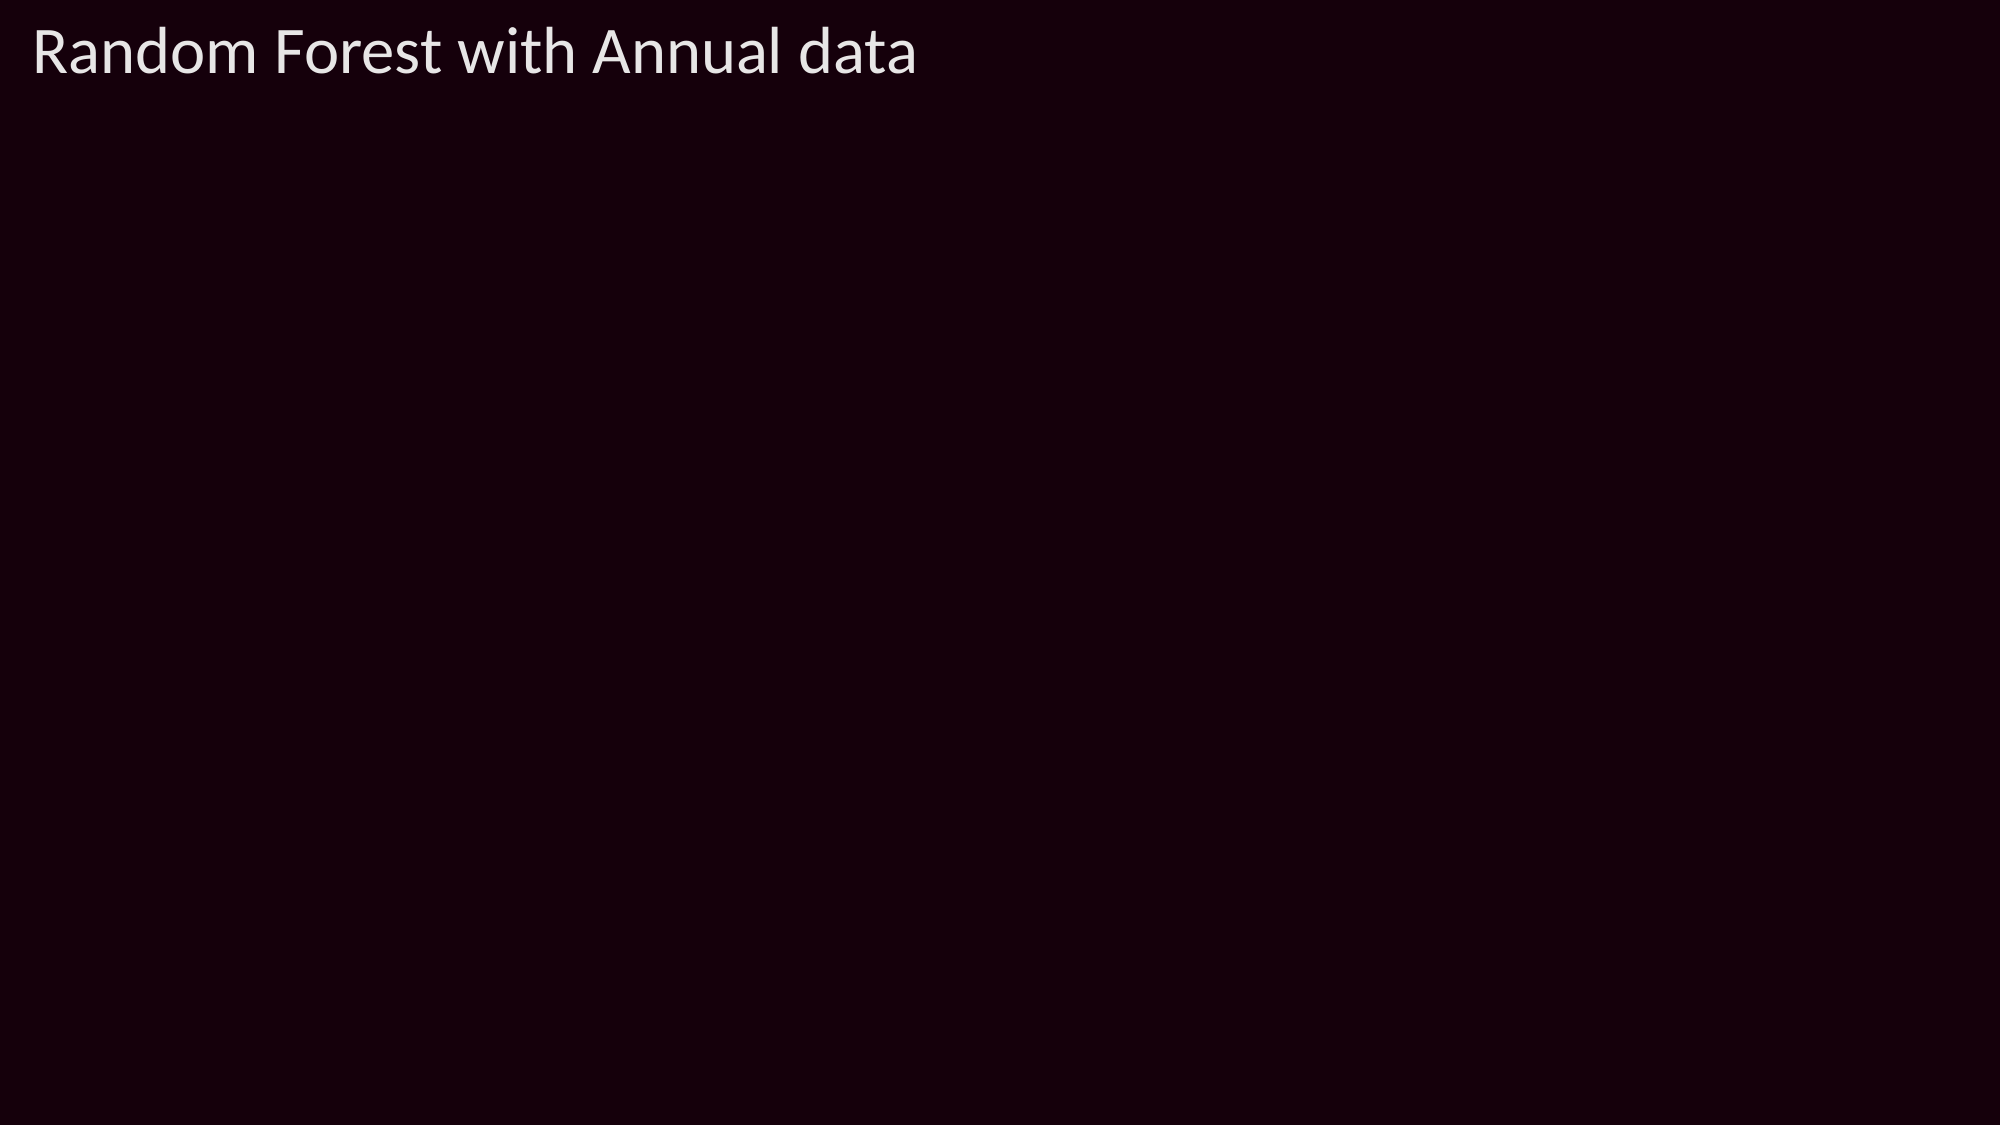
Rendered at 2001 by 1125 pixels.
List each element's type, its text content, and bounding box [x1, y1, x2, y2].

text_box Random Forest with Annual data [18, 0, 949, 95]
